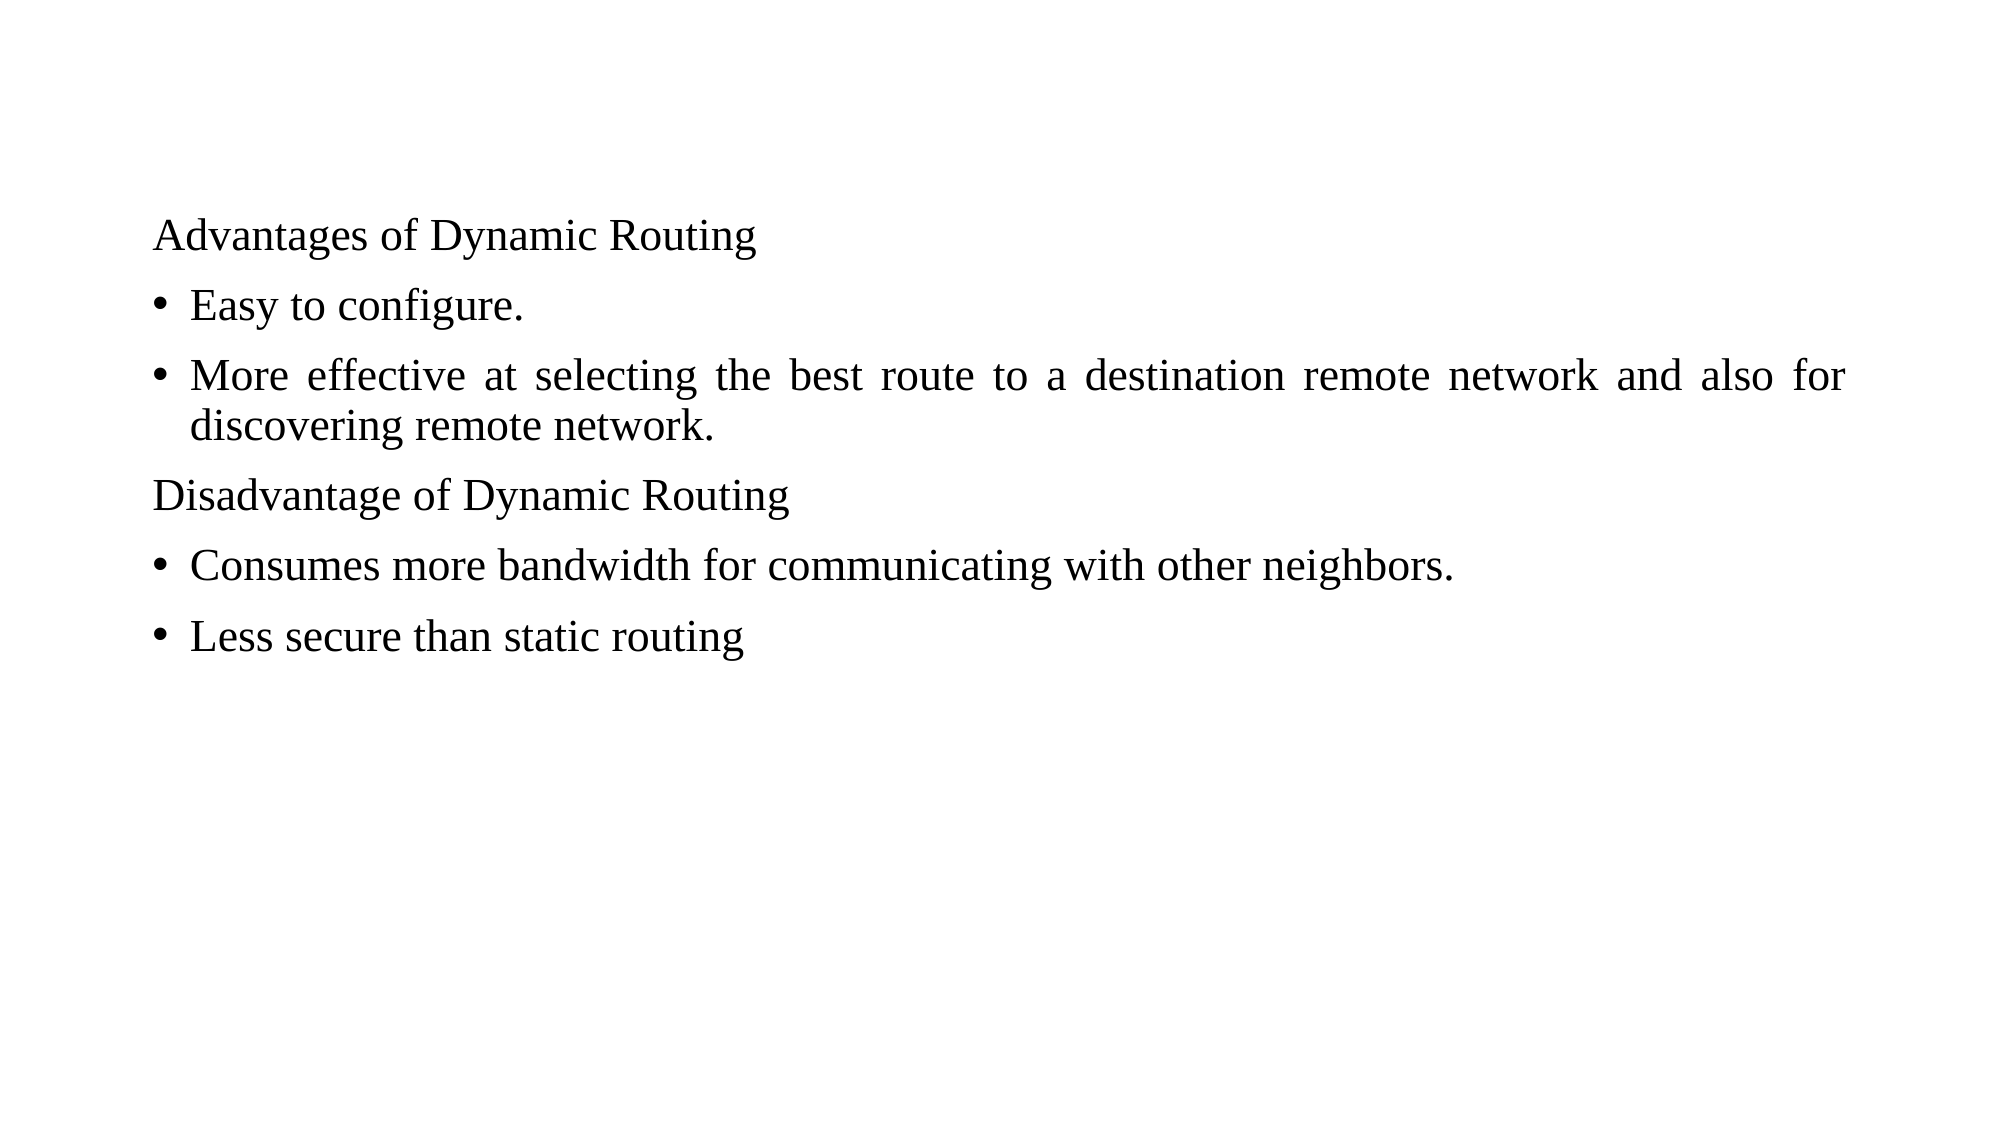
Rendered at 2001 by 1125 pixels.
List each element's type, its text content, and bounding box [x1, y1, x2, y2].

list Advantages of Dynamic Routing Easy to configure. More effective at selecting the best route to a destination remote network and also for discovering remote network. Disadvantage of Dynamic Routing Consumes more bandwidth for communicating with other neighbors. Less secure than static routing [137, 203, 1863, 1014]
